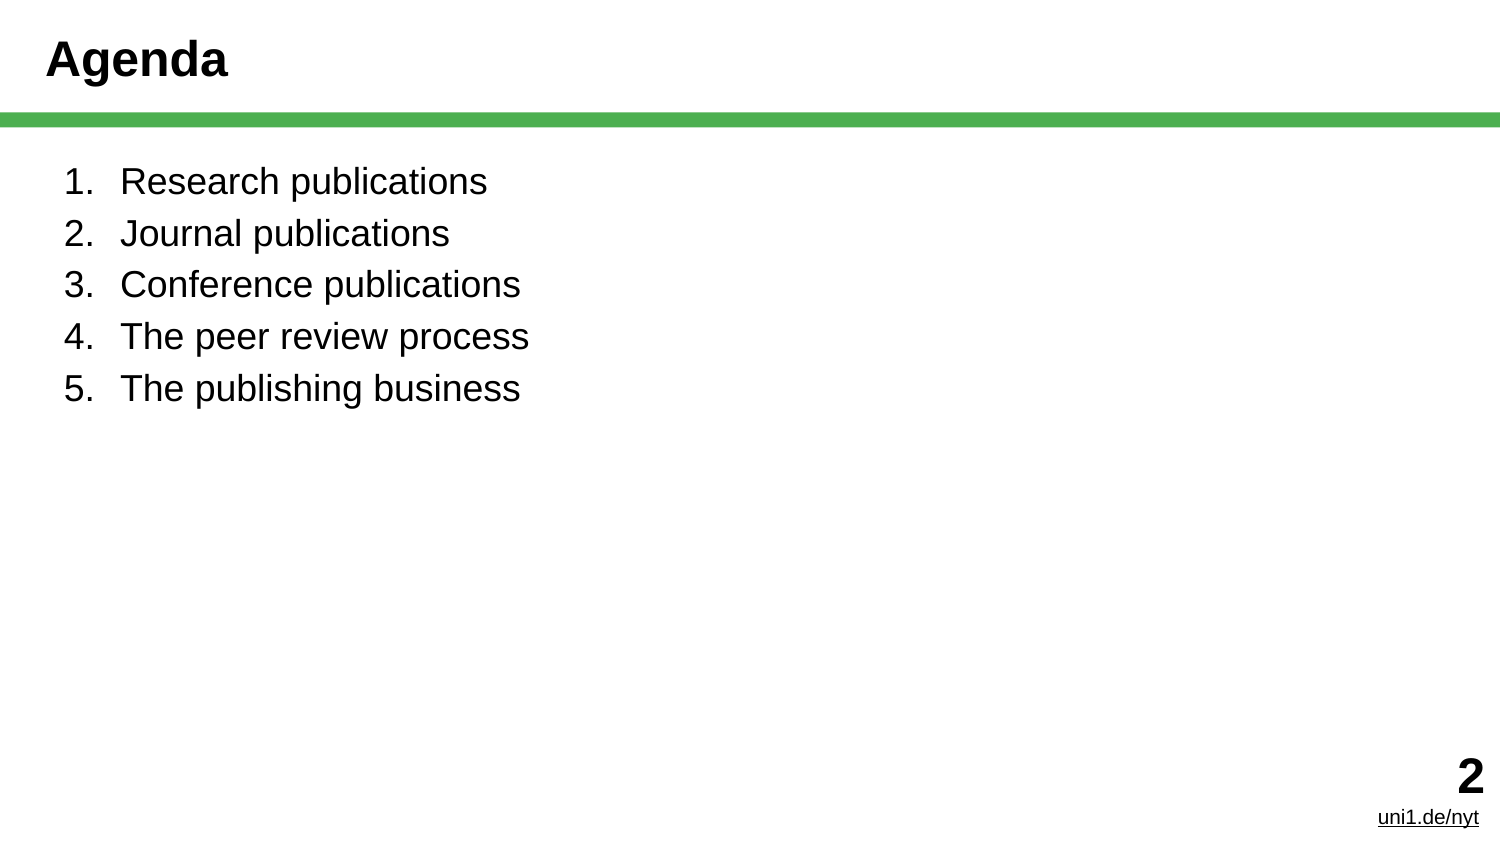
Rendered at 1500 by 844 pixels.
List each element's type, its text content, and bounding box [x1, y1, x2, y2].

title Agenda [0, 0, 1500, 113]
list Research publications Journal publications Conference publications The peer review process The publishing business [45, 150, 1455, 825]
slide_number ‹#› uni1.de/nyt [1200, 693, 1500, 844]
